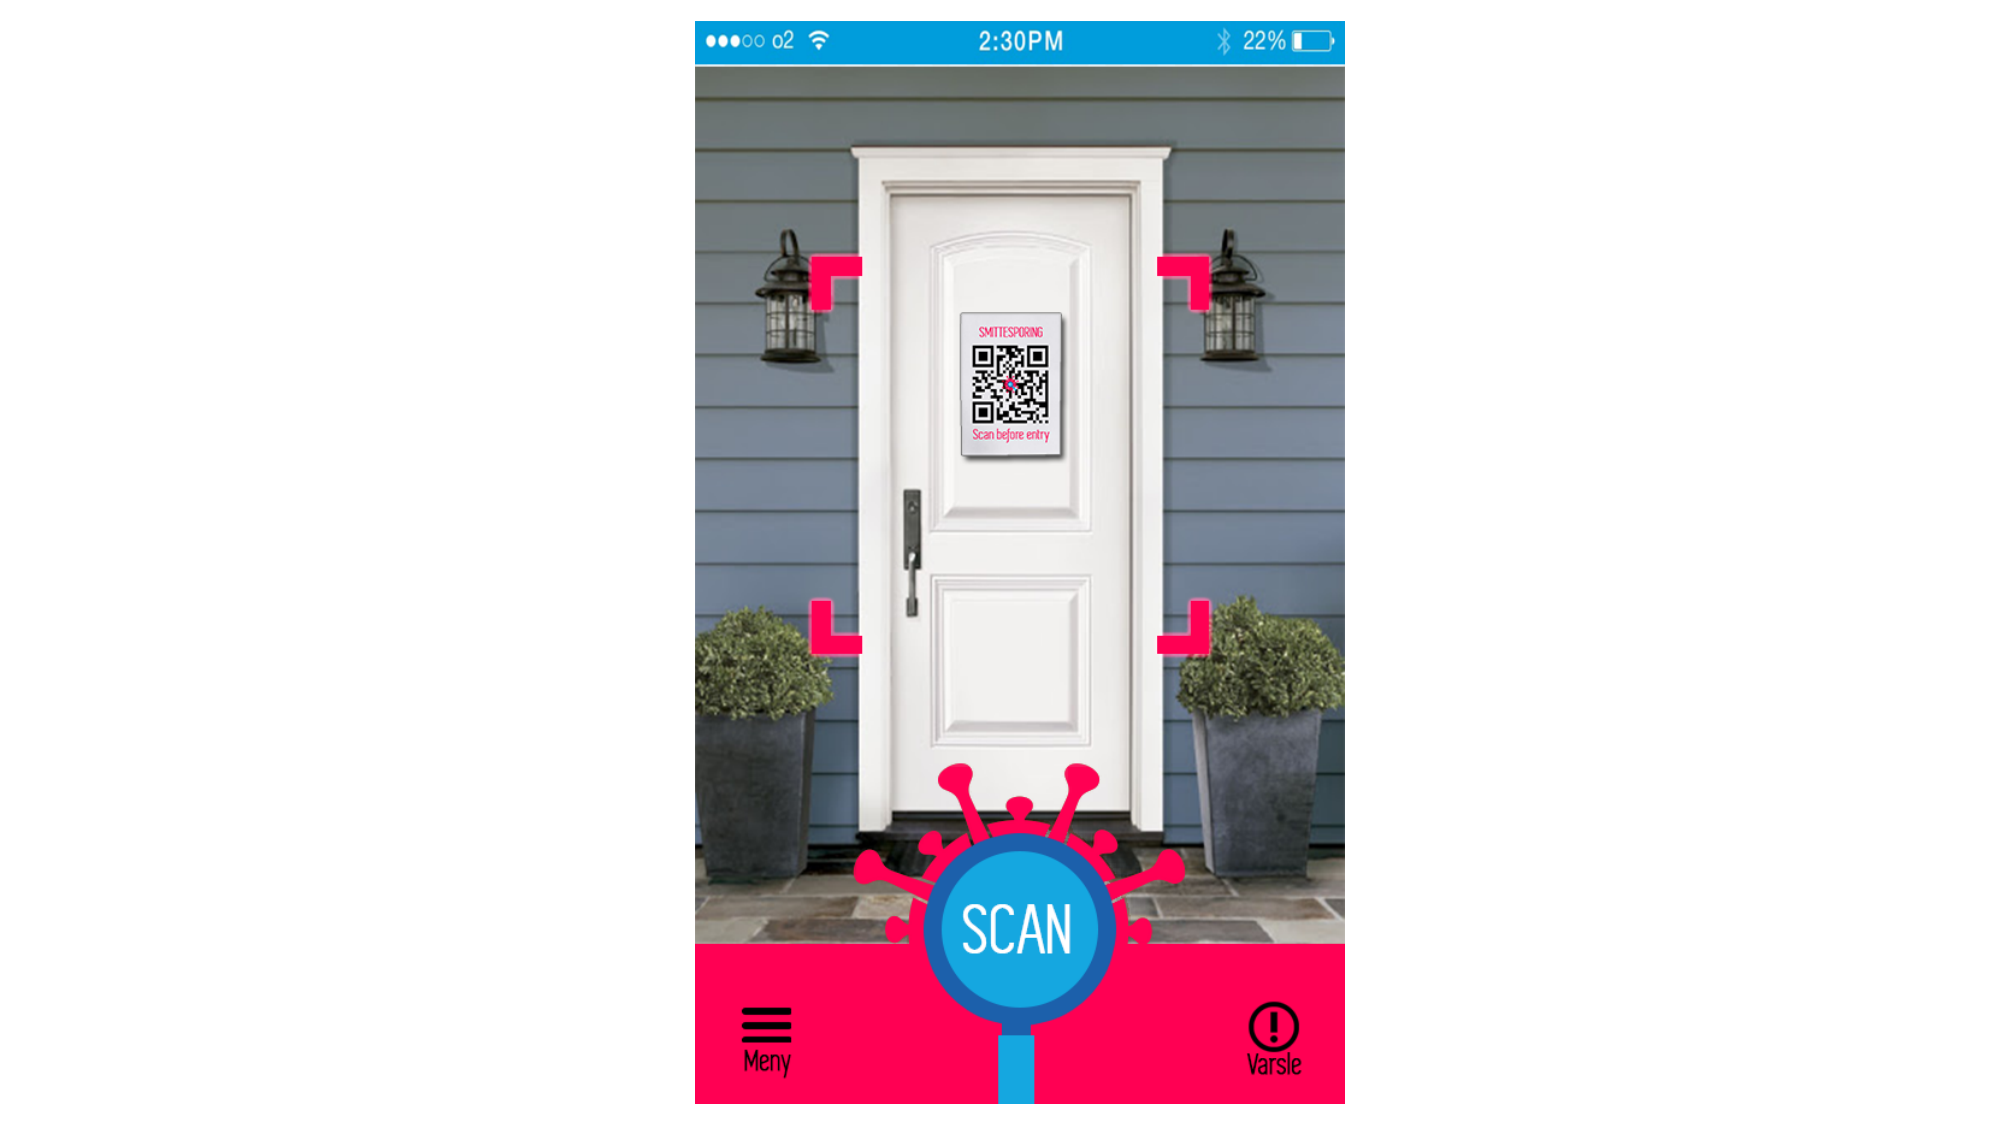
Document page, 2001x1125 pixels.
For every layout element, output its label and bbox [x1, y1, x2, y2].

list [695, 21, 1345, 1104]
